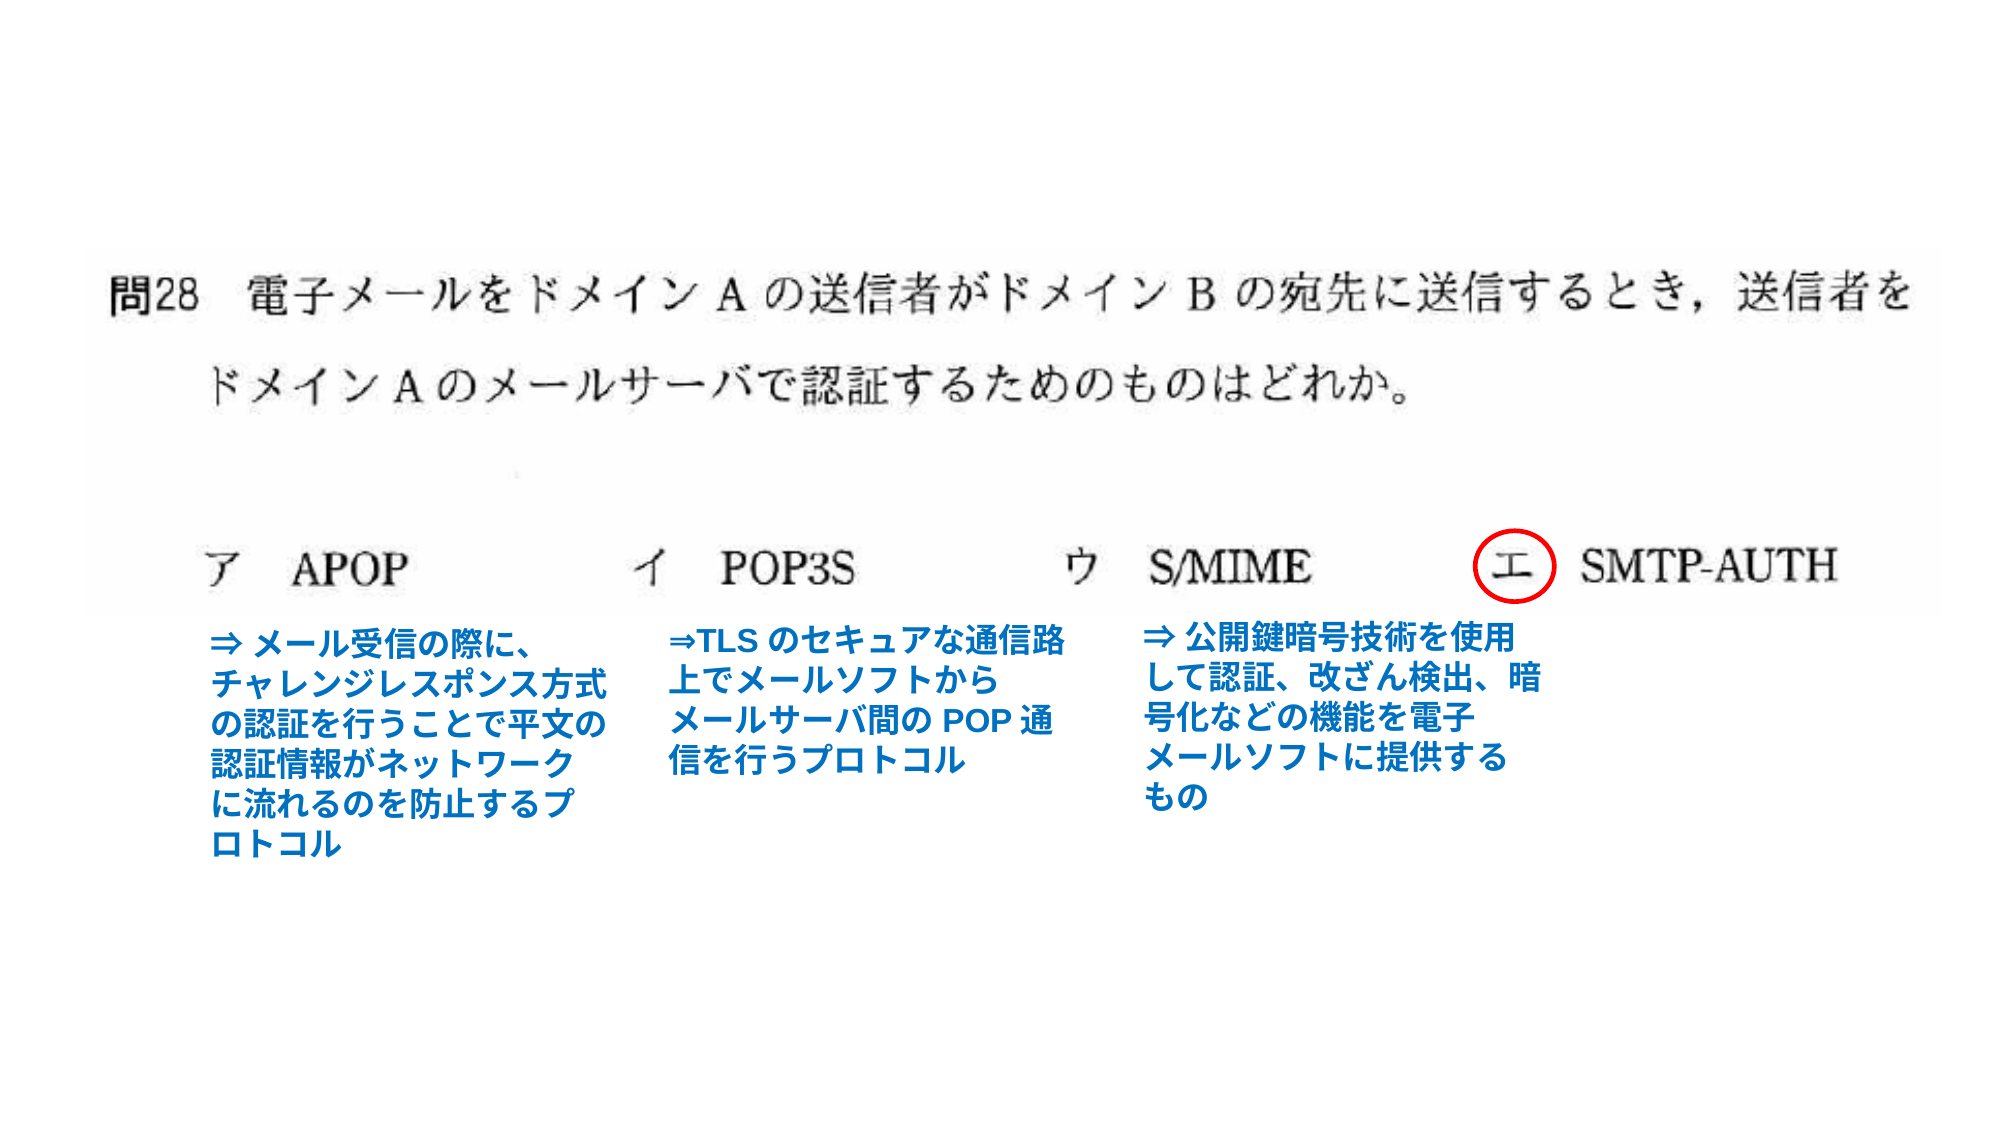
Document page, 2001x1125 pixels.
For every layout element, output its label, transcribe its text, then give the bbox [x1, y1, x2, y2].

text_box ⇒メール受信の際に、チャレンジレスポンス方式の認証を行うことで平文の認証情報がネットワークに流れるのを防止するプロトコル [195, 616, 624, 870]
text_box ⇒TLSのセキュアな通信路上でメールソフトからメールサーバ間のPOP通信を行うプロトコル [653, 616, 1082, 787]
picture [85, 247, 1941, 616]
text_box ⇒公開鍵暗号技術を使用して認証、改ざん検出、暗号化などの機能を電子メールソフトに提供するもの [1128, 616, 1557, 824]
